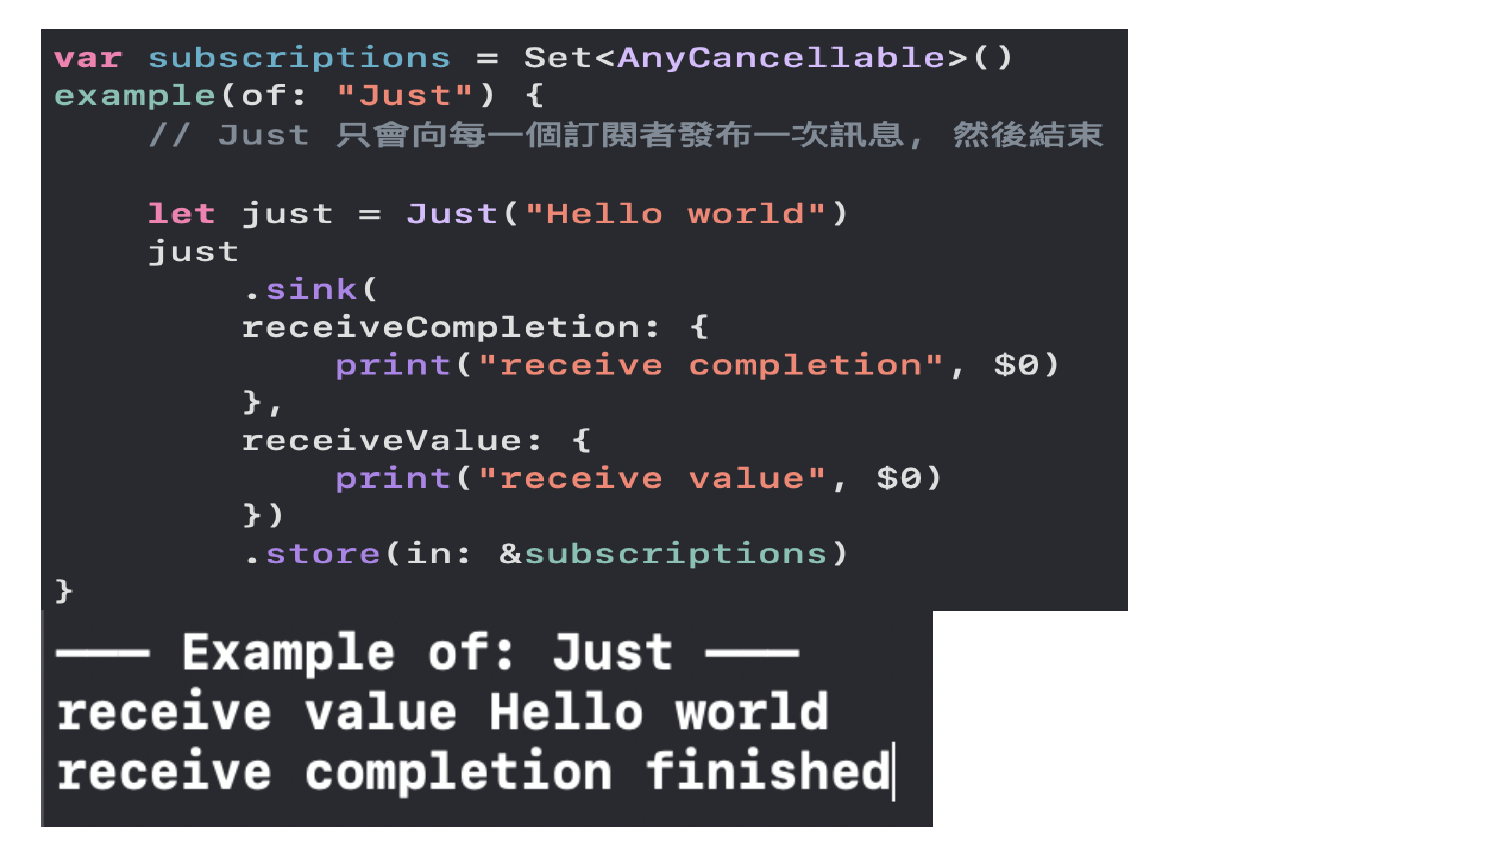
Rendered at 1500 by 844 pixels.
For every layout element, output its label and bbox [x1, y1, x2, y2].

picture [41, 28, 1128, 827]
